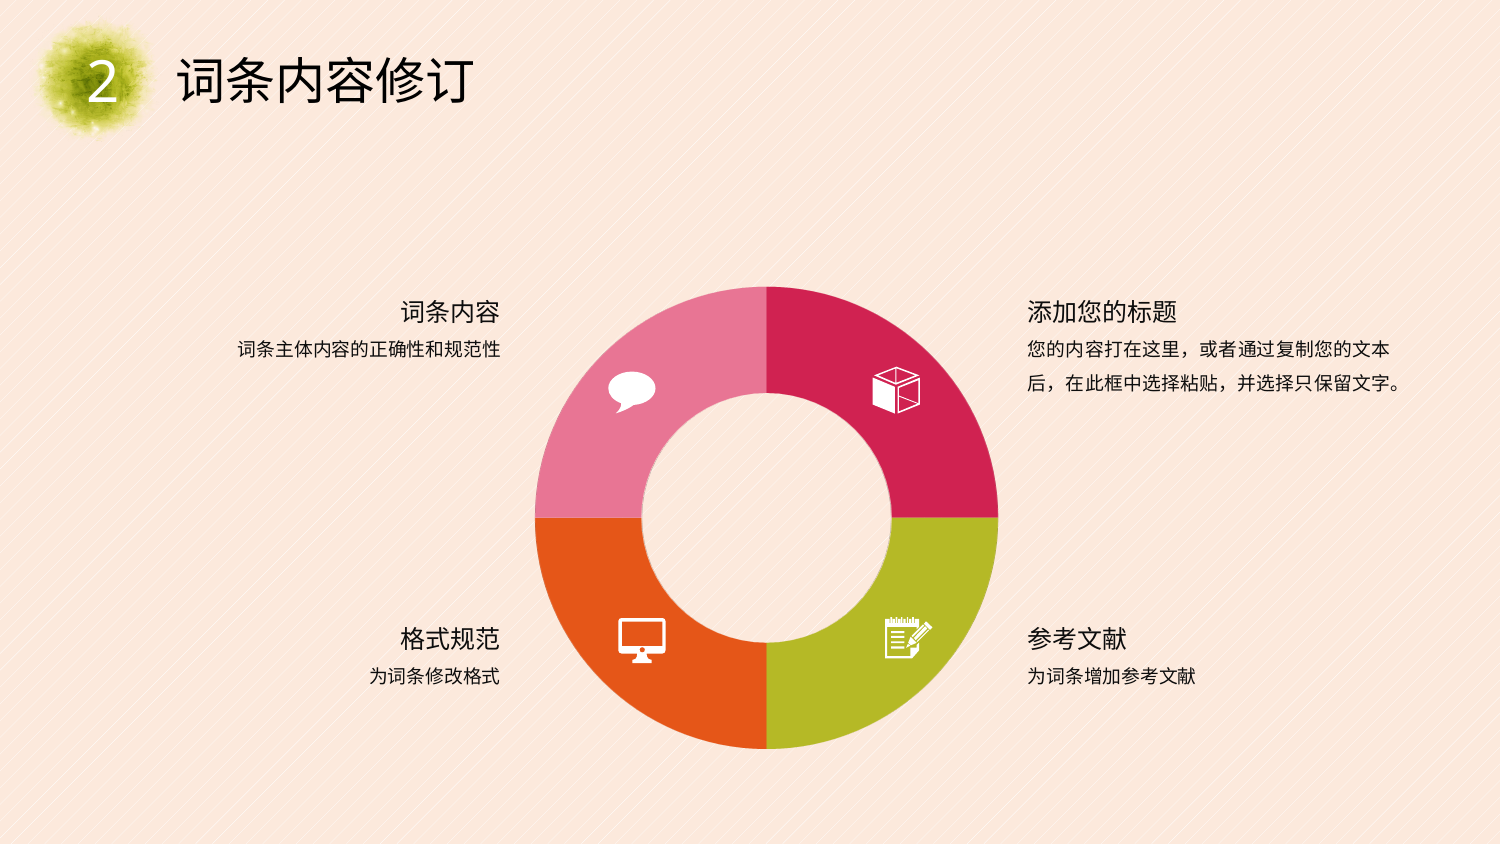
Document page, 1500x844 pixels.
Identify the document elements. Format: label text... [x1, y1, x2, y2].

text_box 词条内容 词条主体内容的正确性和规范性 [128, 287, 461, 365]
text_box 词条内容修订 [165, 42, 491, 118]
text_box 参考文献 为词条增加参考文献 [1072, 613, 1406, 691]
text_box 添加您的标题 您的内容打在这里，或者通过复制您的文本后，在此框中选择粘贴，并选择只保留文字。 [1072, 286, 1398, 398]
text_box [27, 7, 165, 147]
text_box 格式规范 为词条修改格式 [128, 613, 461, 691]
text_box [461, 255, 1072, 781]
